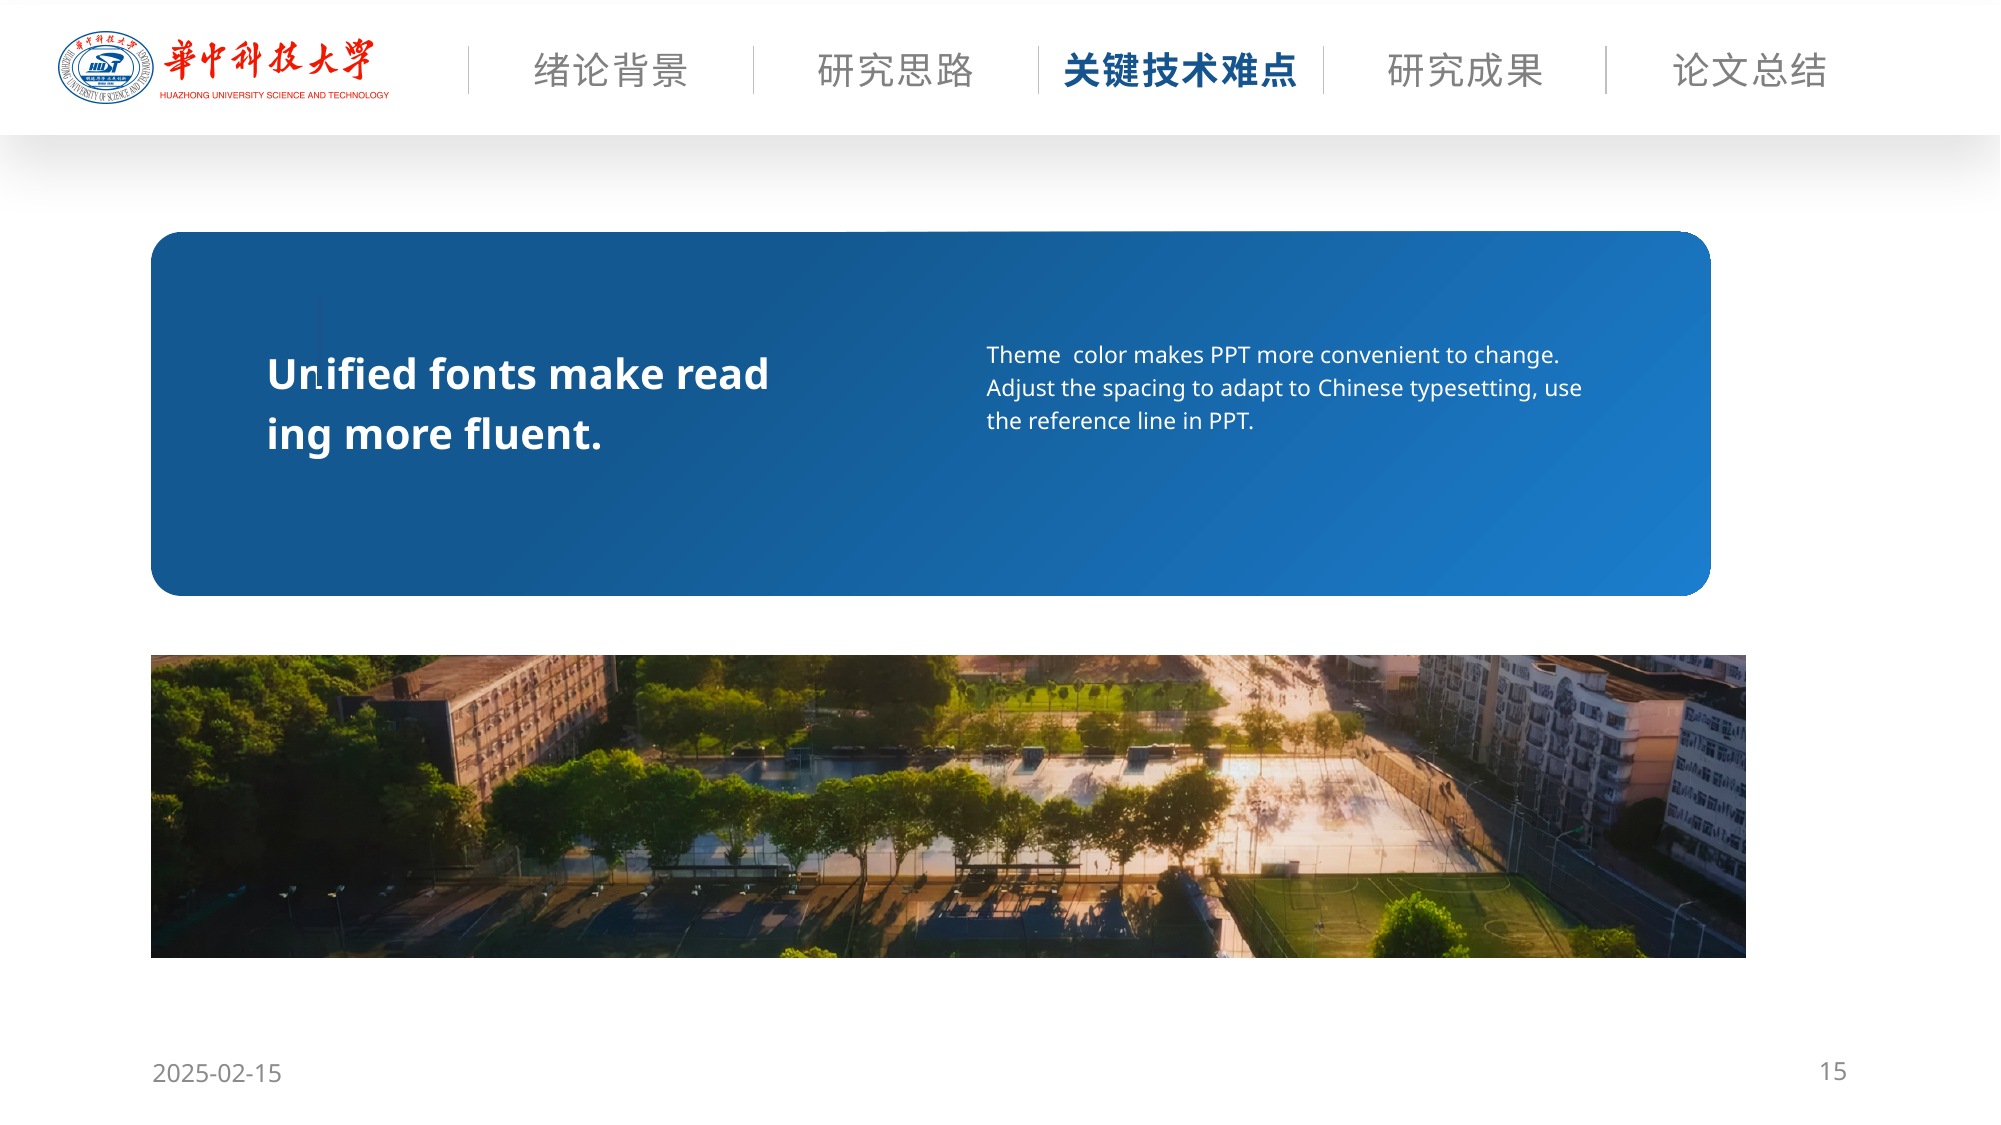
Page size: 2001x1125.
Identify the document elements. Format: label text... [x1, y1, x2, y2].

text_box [0, 4, 2000, 135]
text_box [112, 155, 1795, 1125]
slide_number 15 [1795, 1042, 1863, 1103]
